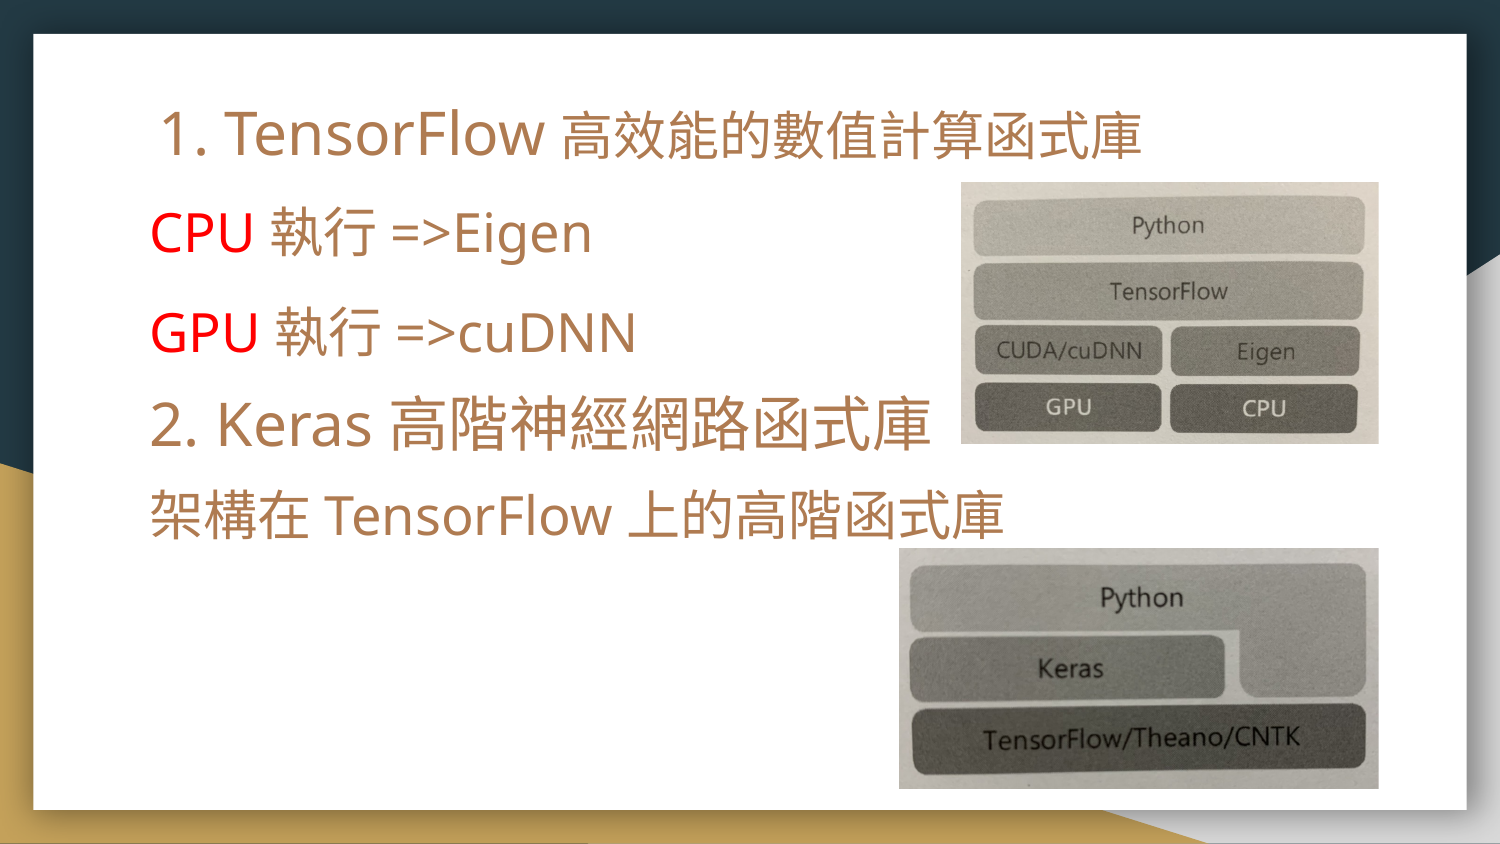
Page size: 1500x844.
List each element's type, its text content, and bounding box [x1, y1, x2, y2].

picture [898, 548, 1379, 789]
title TensorFlow高效能的數值計算函式庫 [134, 80, 1366, 173]
list CPU執行=>Eigen GPU執行=>cuDNN [134, 173, 1366, 370]
list 架構在TensorFlow上的高階函式庫 [134, 456, 1366, 569]
picture [960, 182, 1379, 444]
title 2. Keras高階神經網路函式庫 [134, 370, 1366, 456]
